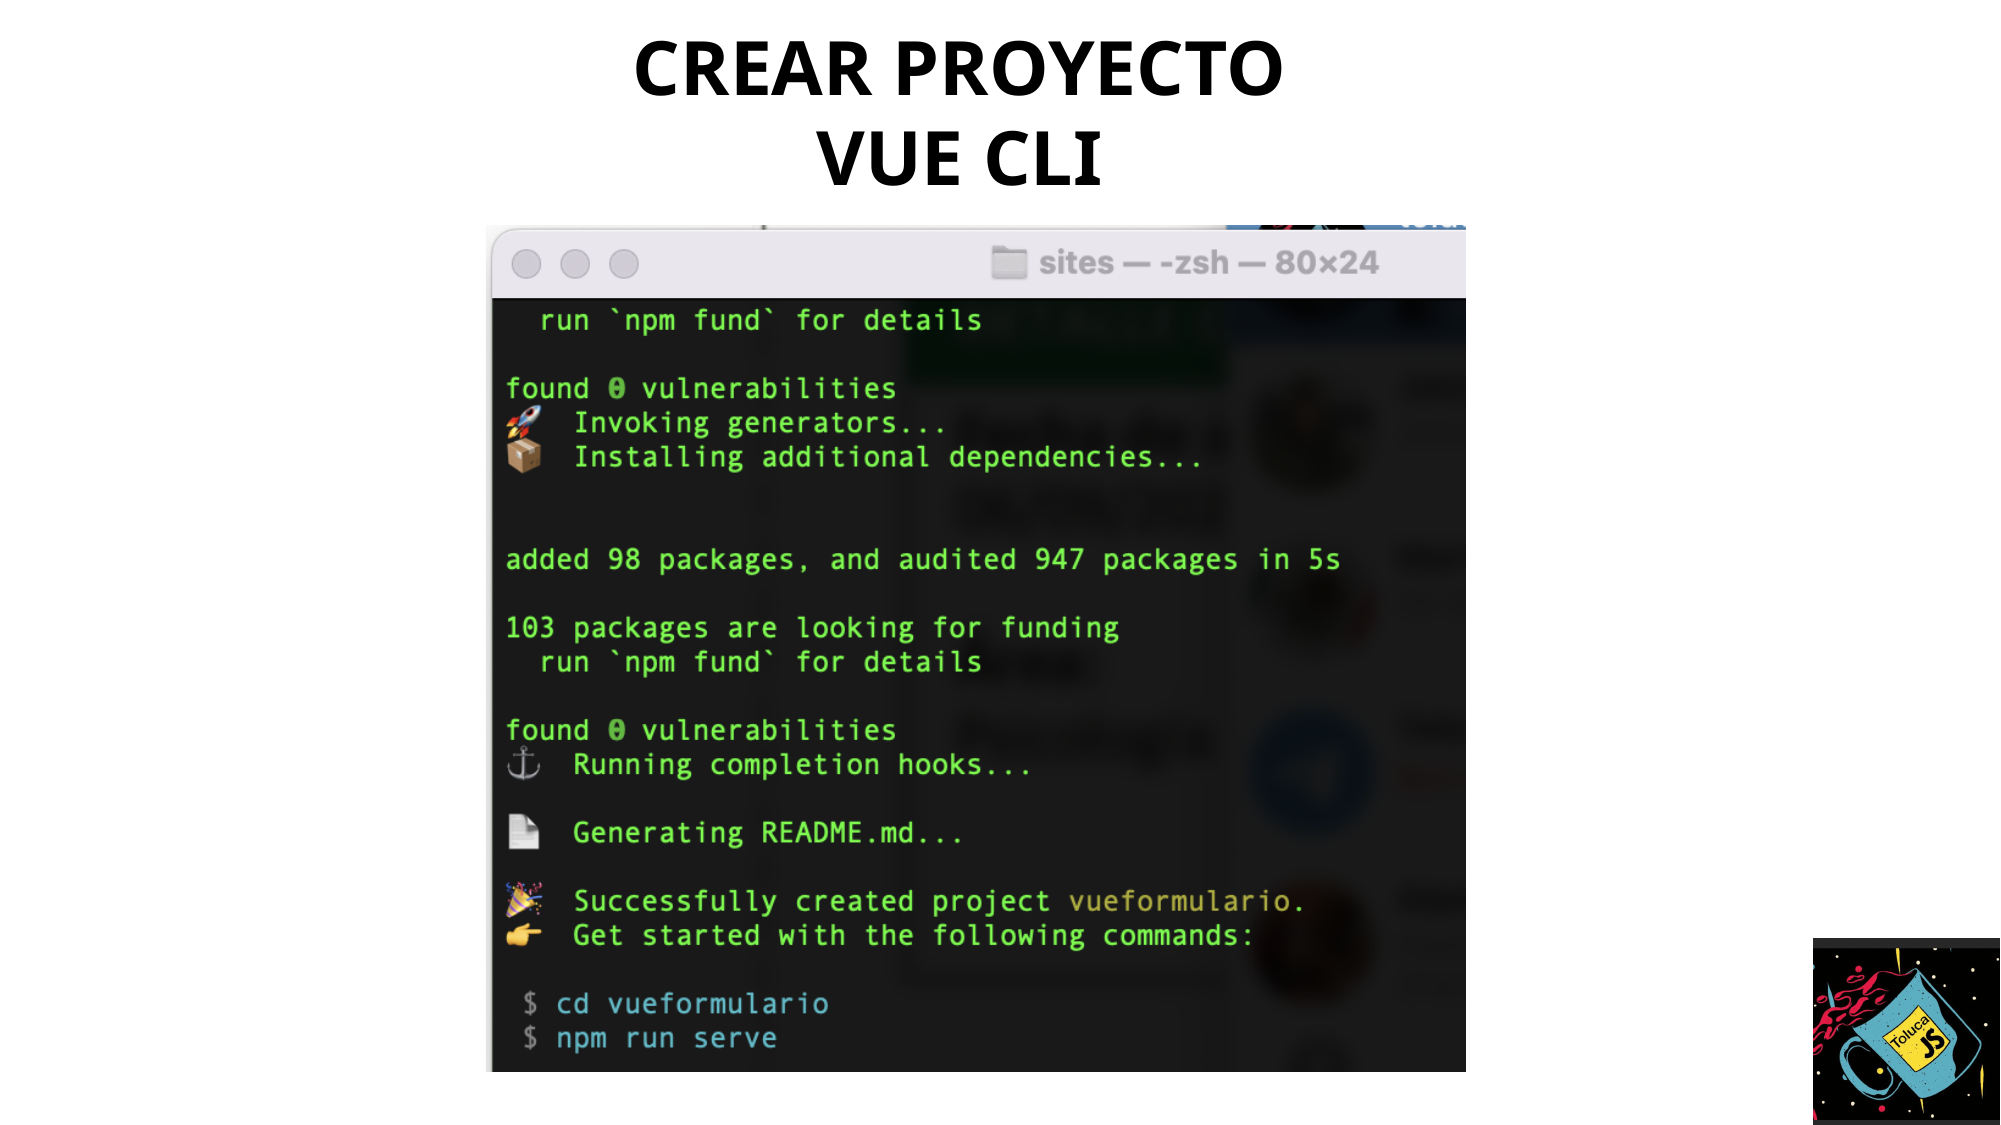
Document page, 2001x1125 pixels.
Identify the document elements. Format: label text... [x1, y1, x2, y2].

text_box CREAR PROYECTO VUE CLI [413, 13, 1506, 208]
picture [485, 225, 1466, 1072]
picture [1813, 938, 2000, 1125]
